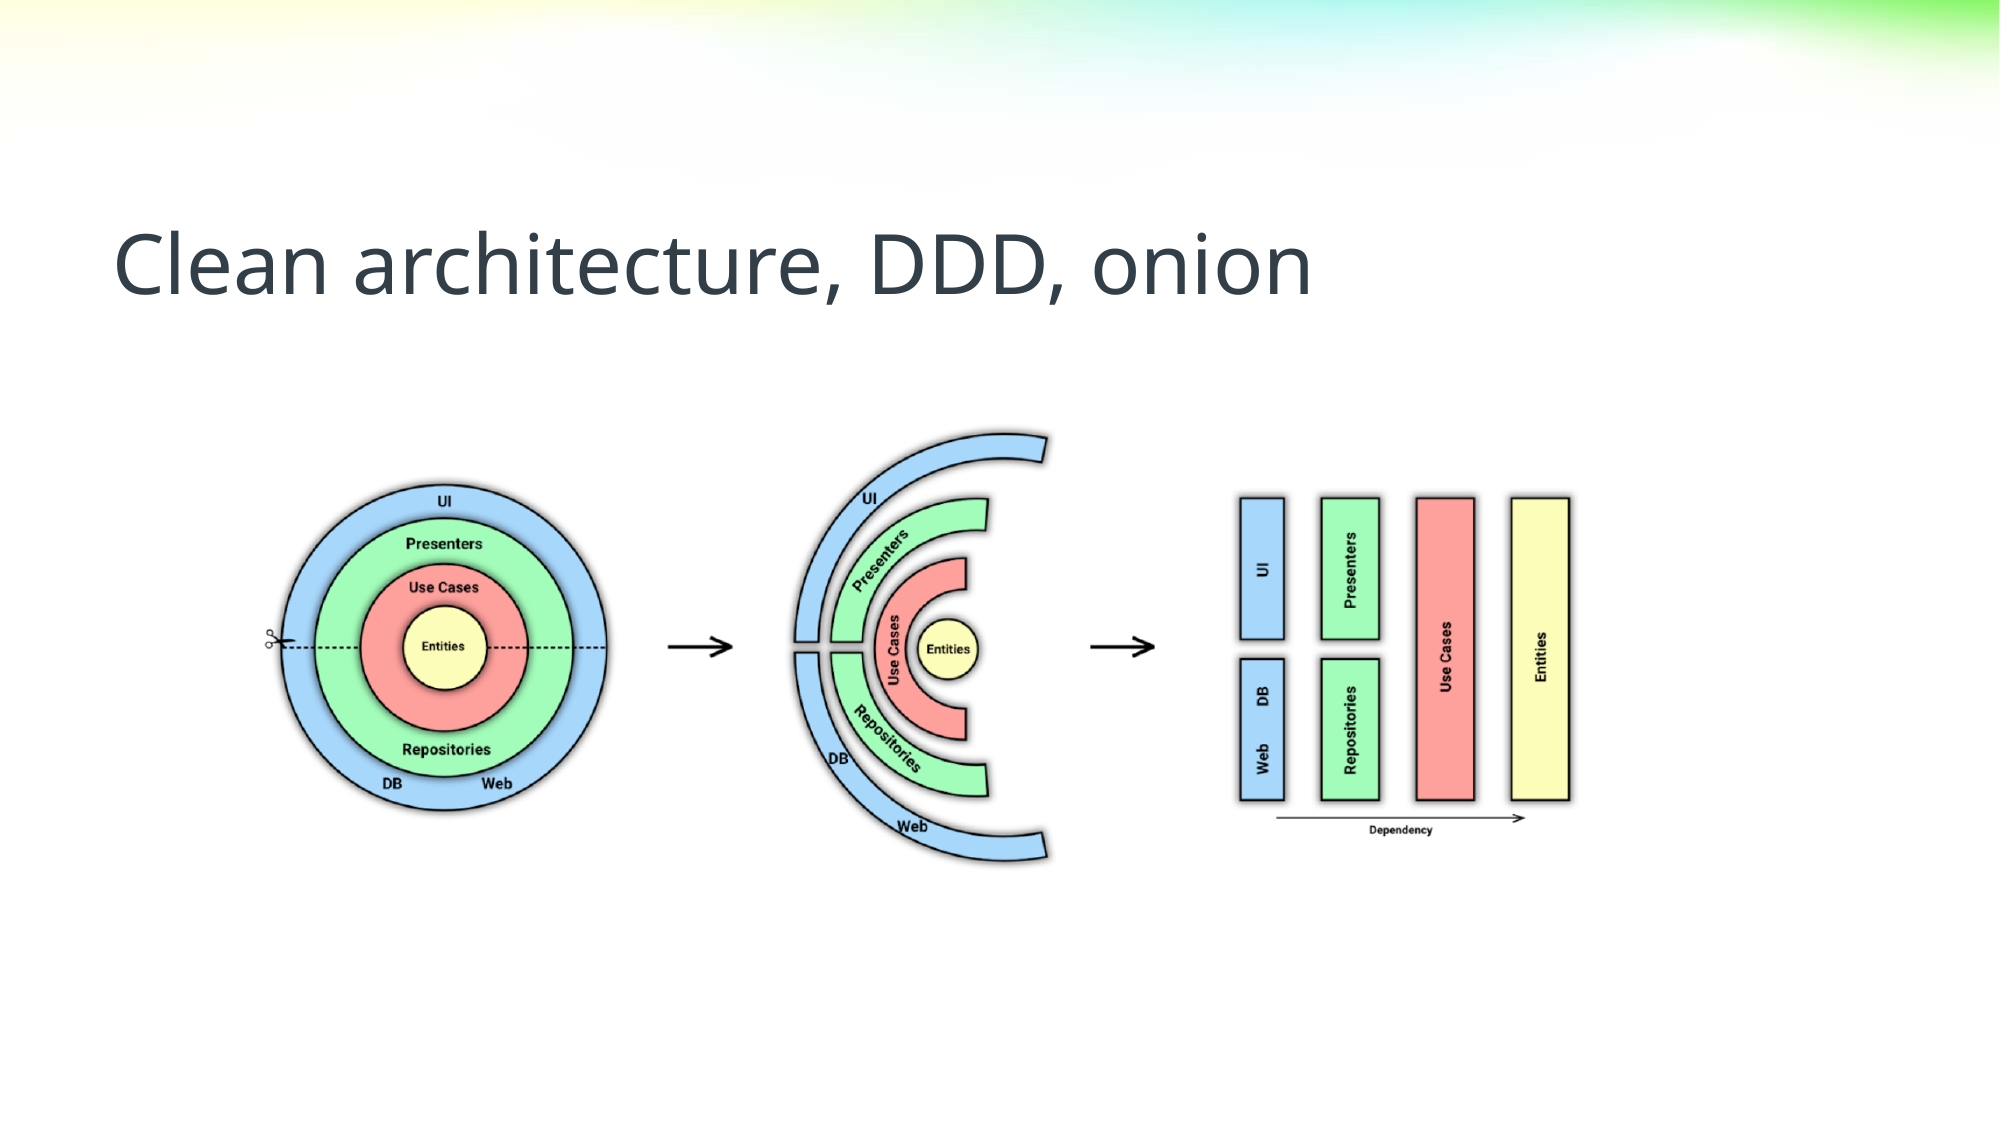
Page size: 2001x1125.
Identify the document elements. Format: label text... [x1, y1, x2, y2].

text_box [0, 0, 2000, 192]
picture [249, 412, 1589, 875]
text_box Clean architecture, DDD, onion [112, 211, 1888, 322]
